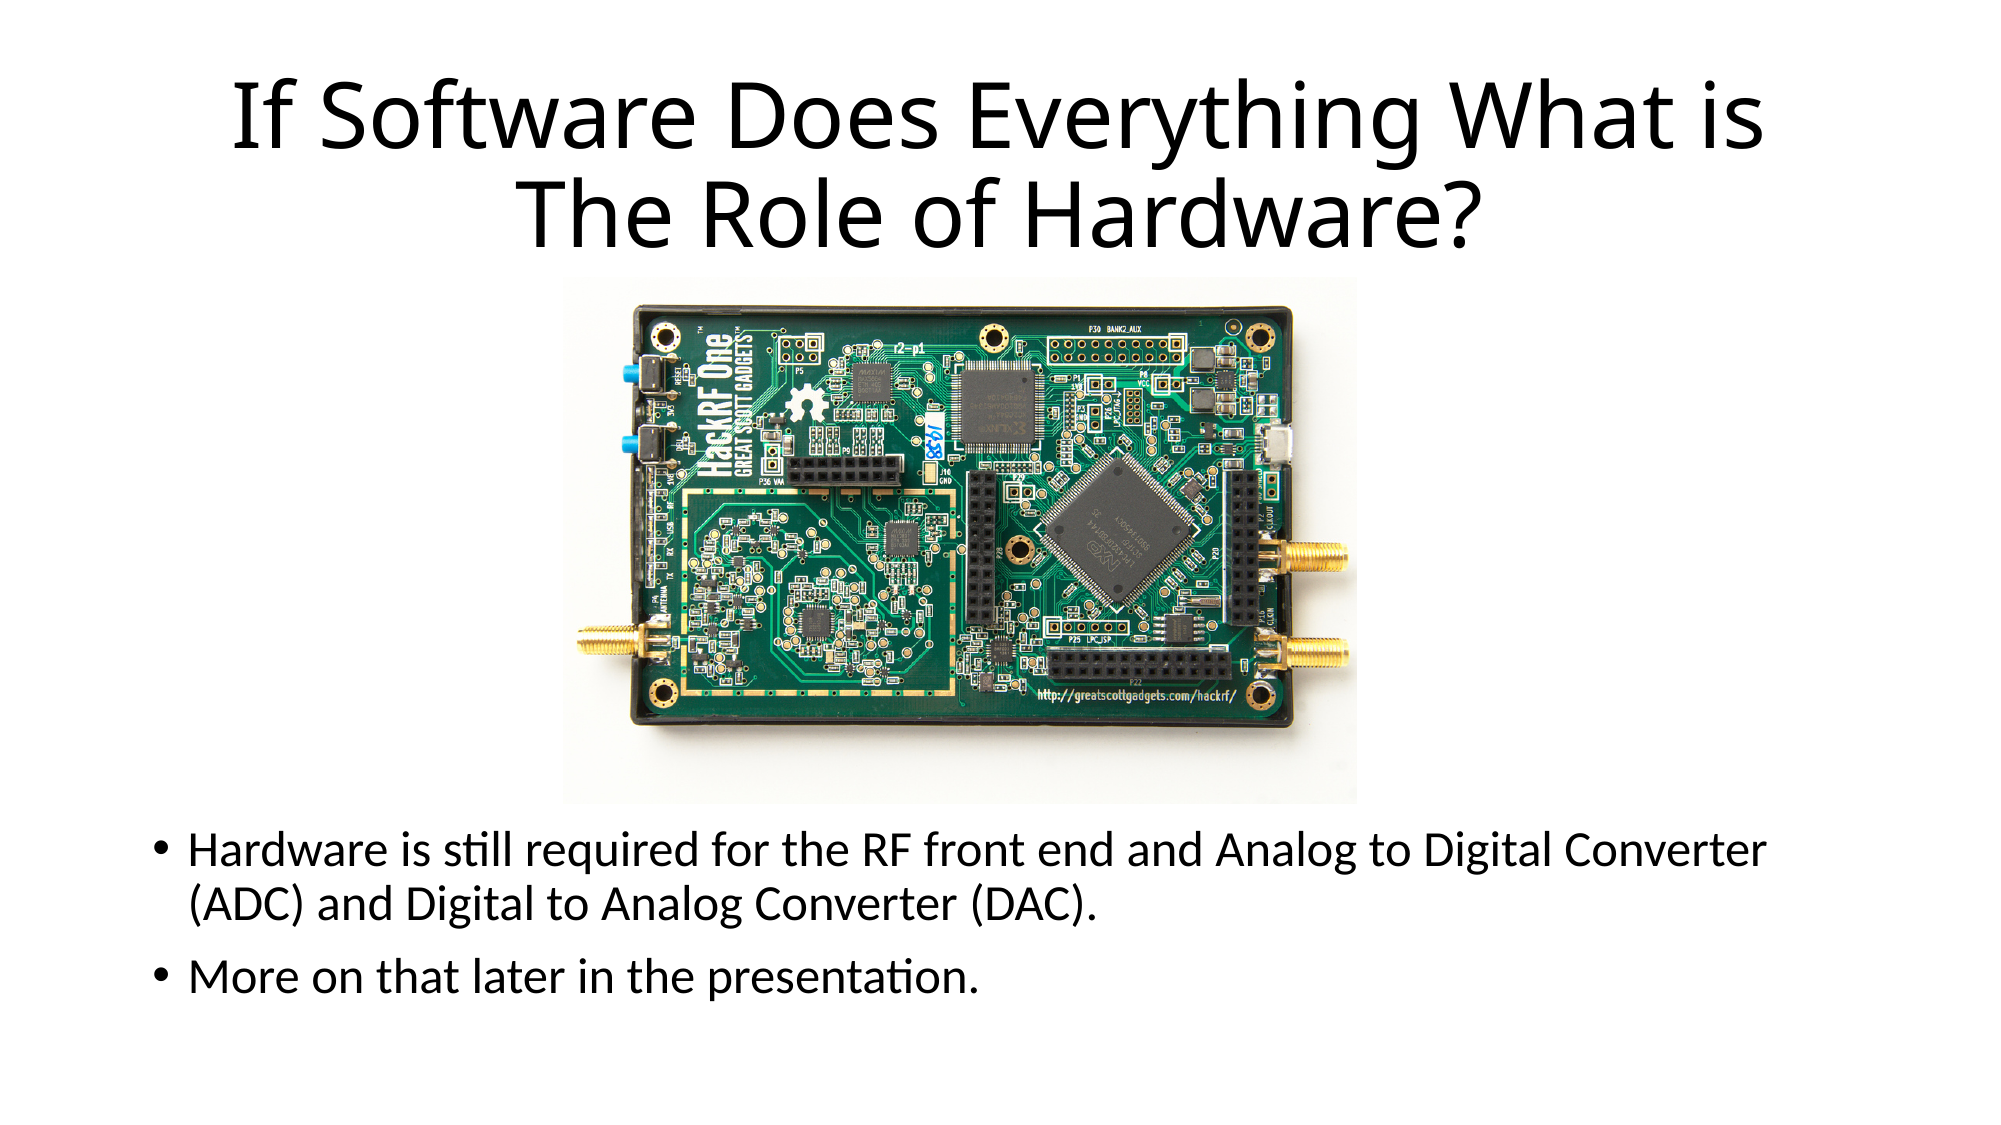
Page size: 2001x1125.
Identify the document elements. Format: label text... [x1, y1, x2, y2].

list Hardware is still required for the RF front end and Analog to Digital Converter (ADC) and Digital to Analog Converter (DAC). More on that later in the presentation. [137, 299, 1863, 1014]
title If Software Does Everything What is The Role of Hardware? [137, 59, 1863, 278]
picture [562, 277, 1357, 804]
